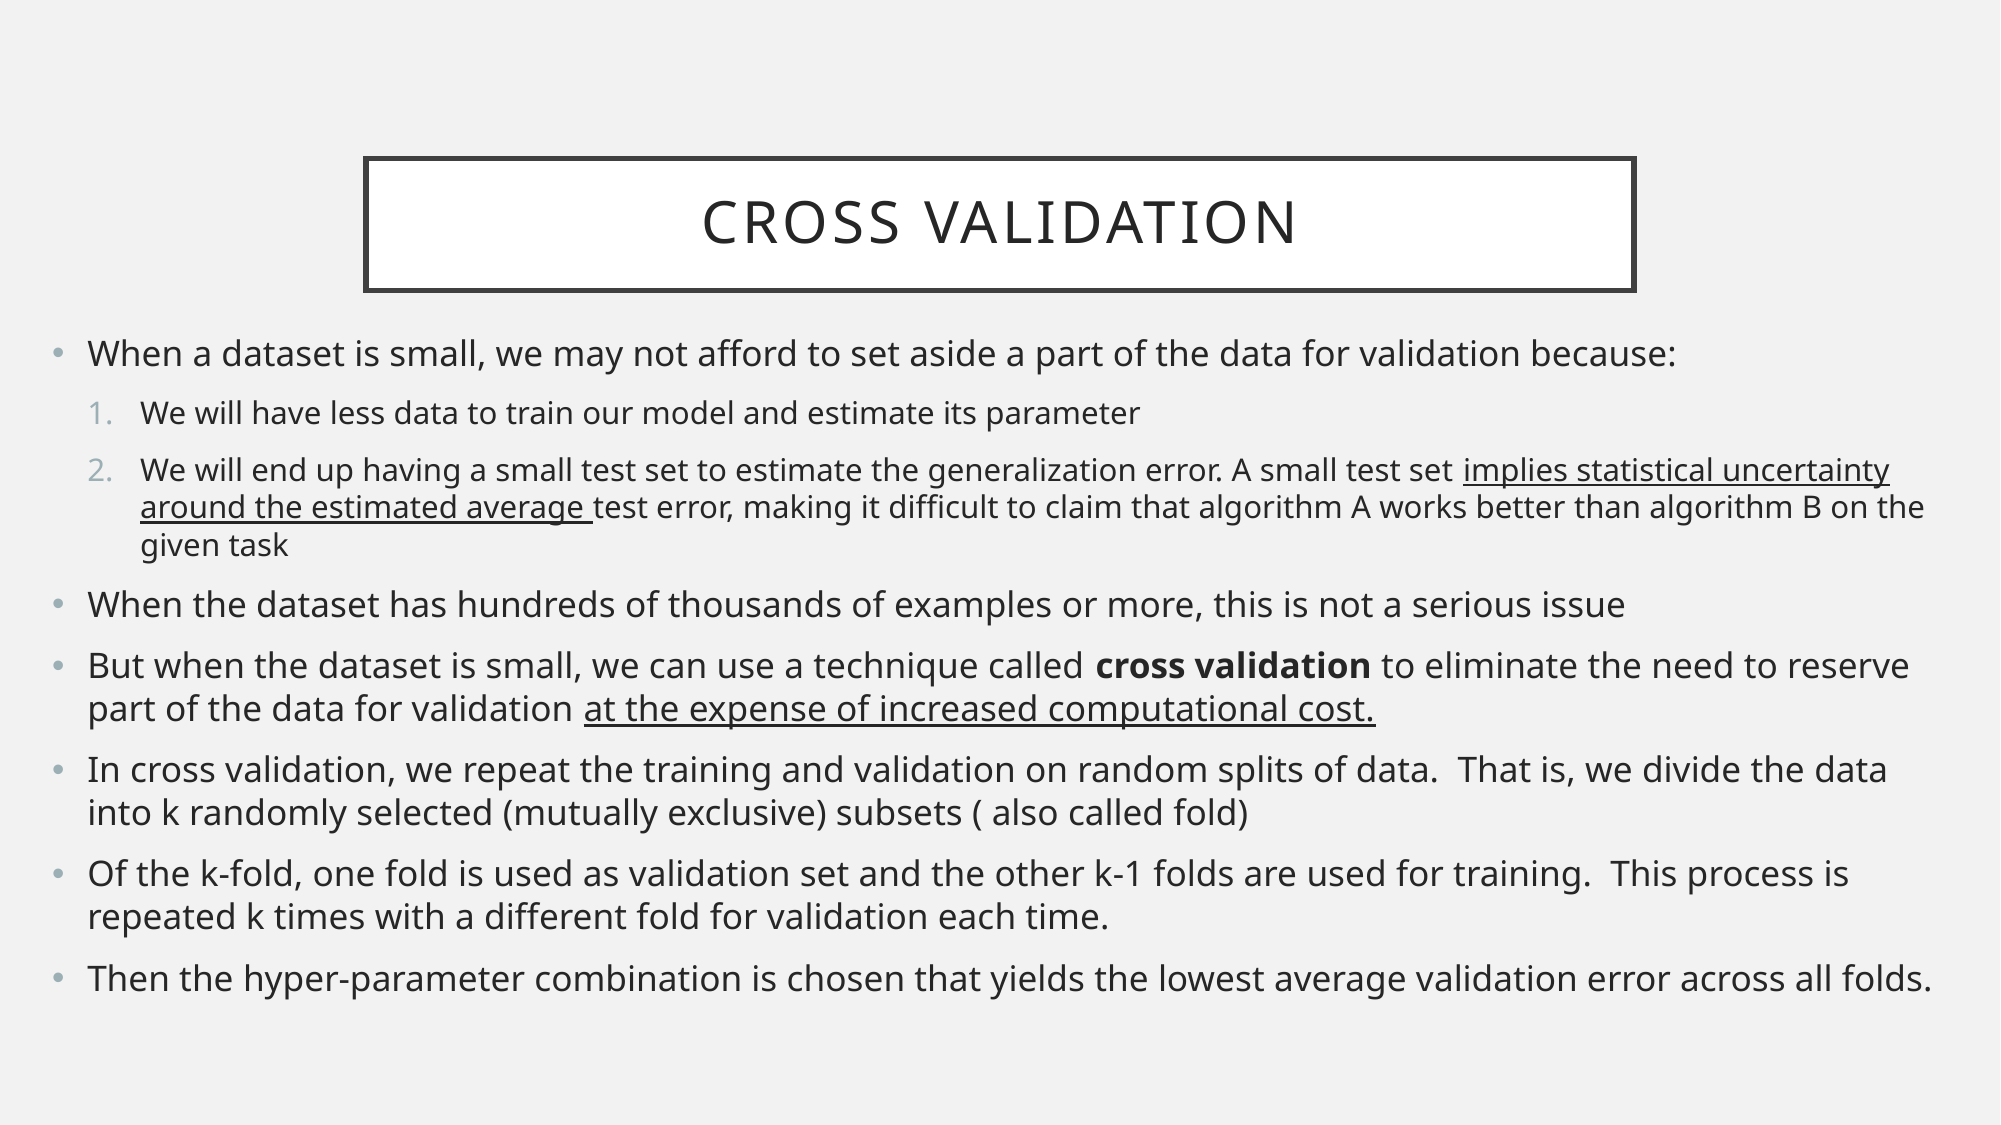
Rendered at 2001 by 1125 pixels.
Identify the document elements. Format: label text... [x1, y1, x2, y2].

title Cross Validation [363, 156, 1637, 293]
list When a dataset is small, we may not afford to set aside a part of the data for validation because: We will have less data to train our model and estimate its parameter We will end up having a small test set to estimate the generalization error. A small test set implies statistical uncertainty around the estimated average test error, making it diﬃcult to claim that algorithm A works better than algorithm B on the given task When the dataset has hundreds of thousands of examples or more, this is not a serious issue But when the dataset is small, we can use a technique called cross validation to eliminate the need to reserve part of the data for validation at the expense of increased computational cost. In cross validation, we repeat the training and validation on random splits of data. That is, we divide the data into k randomly selected (mutually exclusive) subsets ( also called fold) Of the k-fold, one fold is used as validation set and the other k-1 folds are used for training. This process is repeated k times with a different fold for validation each time. Then the hyper-parameter combination is chosen that yields the lowest average validation error across all folds. [37, 323, 1963, 1009]
